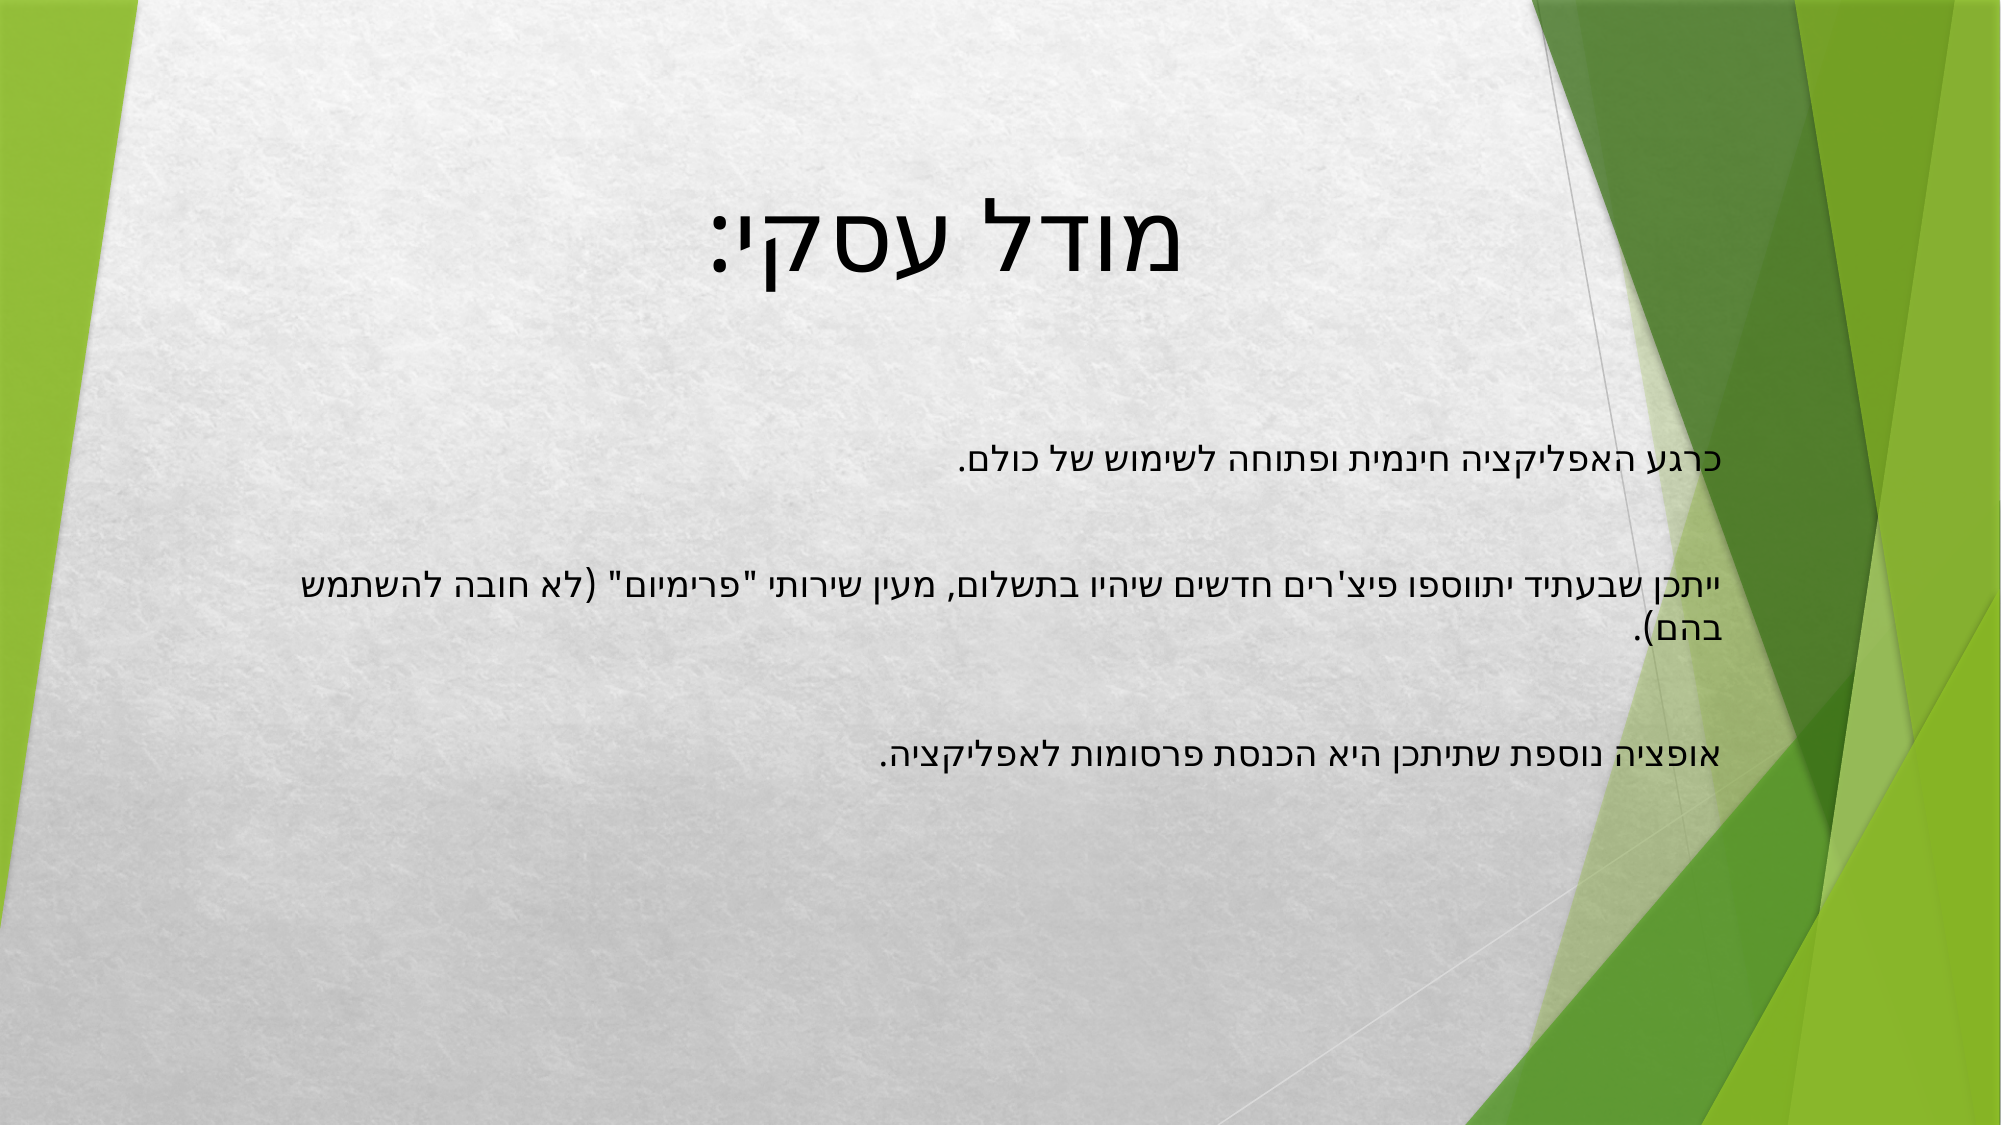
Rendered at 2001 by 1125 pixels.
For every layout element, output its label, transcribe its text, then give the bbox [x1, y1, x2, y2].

title מודל עסקי: [630, 142, 1203, 299]
subtitle כרגע האפליקציה חינמית ופתוחה לשימוש של כולם. ייתכן שבעתיד יתווספו פיצ'רים חדשים שיהיו בתשלום, מעין שירותי "פרימיום" (לא חובה להשתמש בהם). אופציה נוספת שתיתכן היא הכנסת פרסומות לאפליקציה. [189, 427, 1739, 784]
